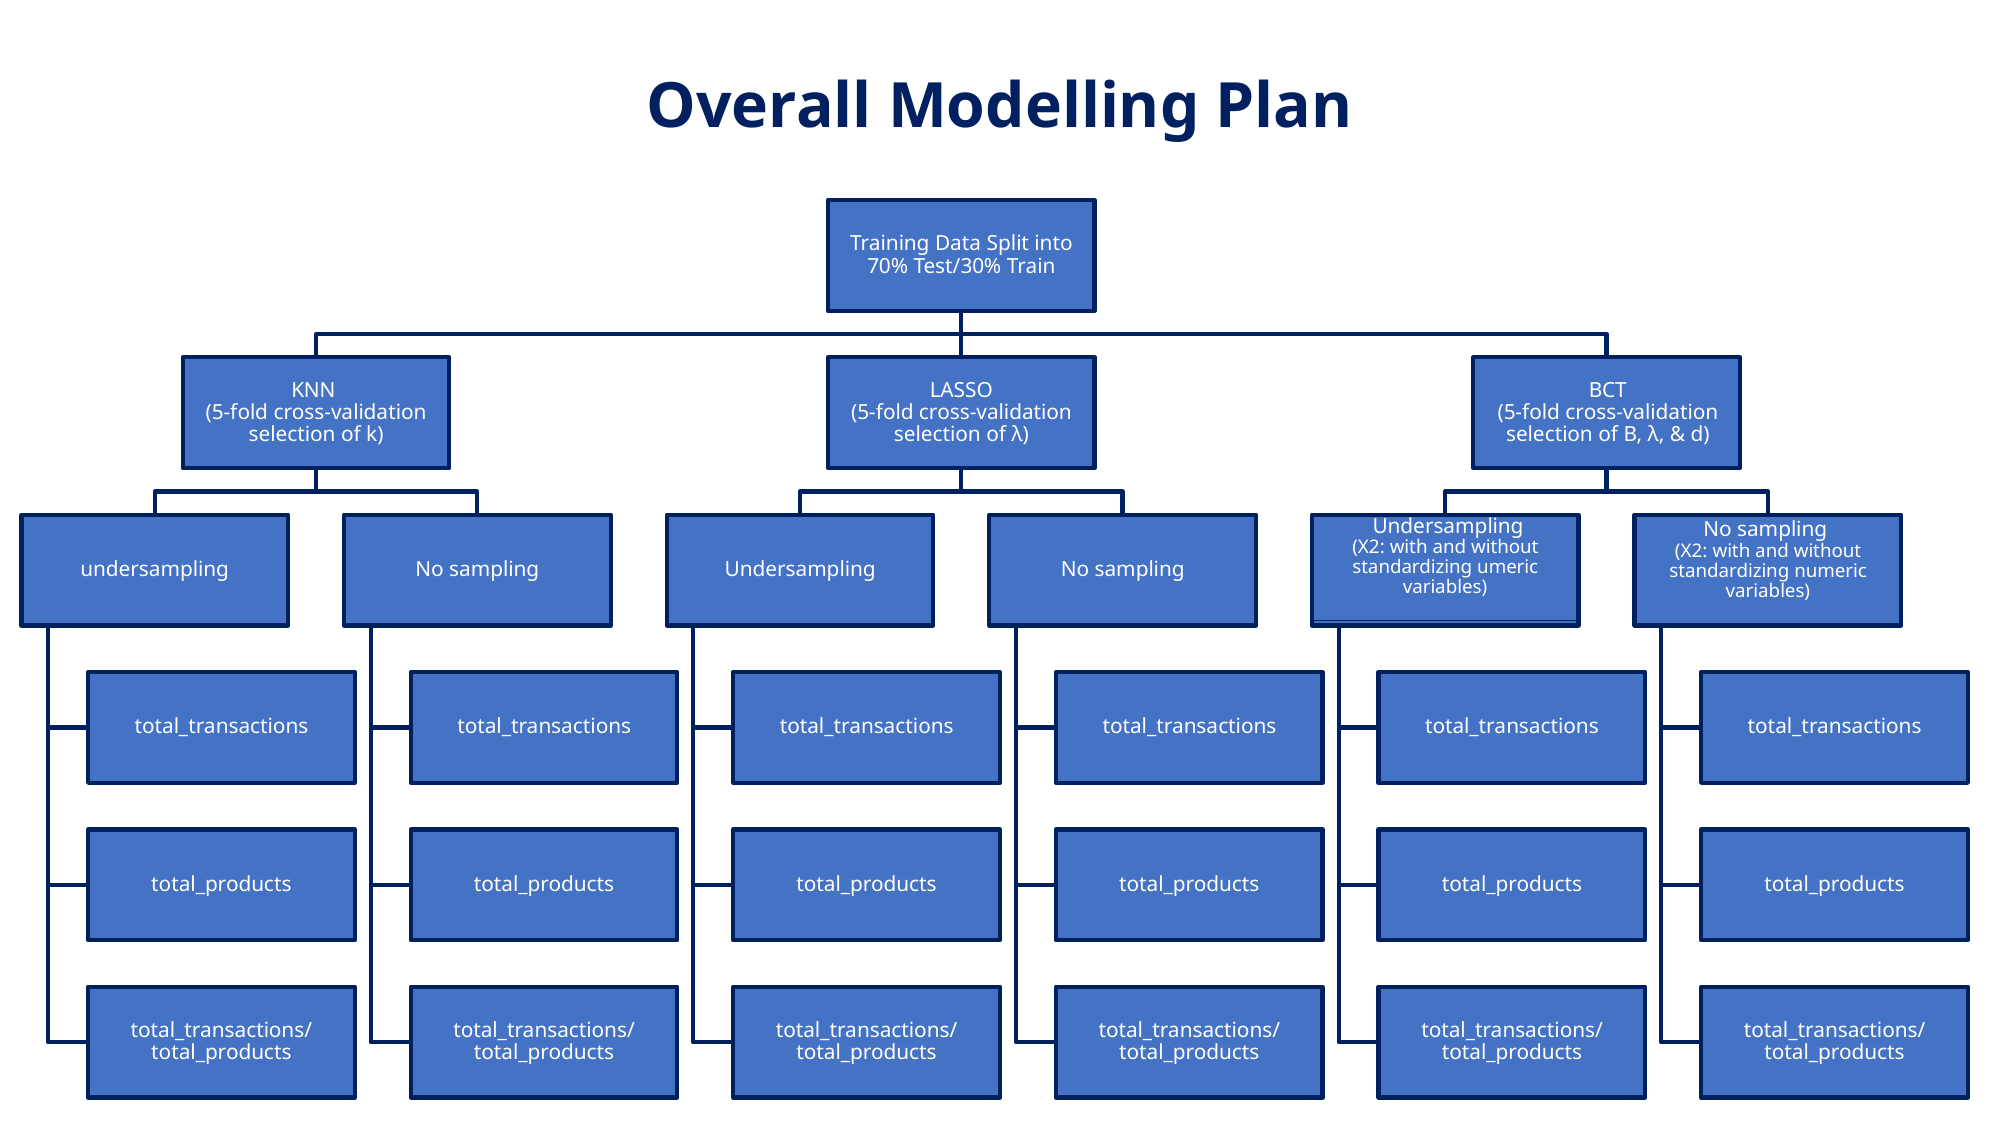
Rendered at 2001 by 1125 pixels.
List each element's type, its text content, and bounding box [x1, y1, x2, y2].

title Overall Modelling Plan [0, 0, 2000, 217]
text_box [21, 199, 1968, 1098]
